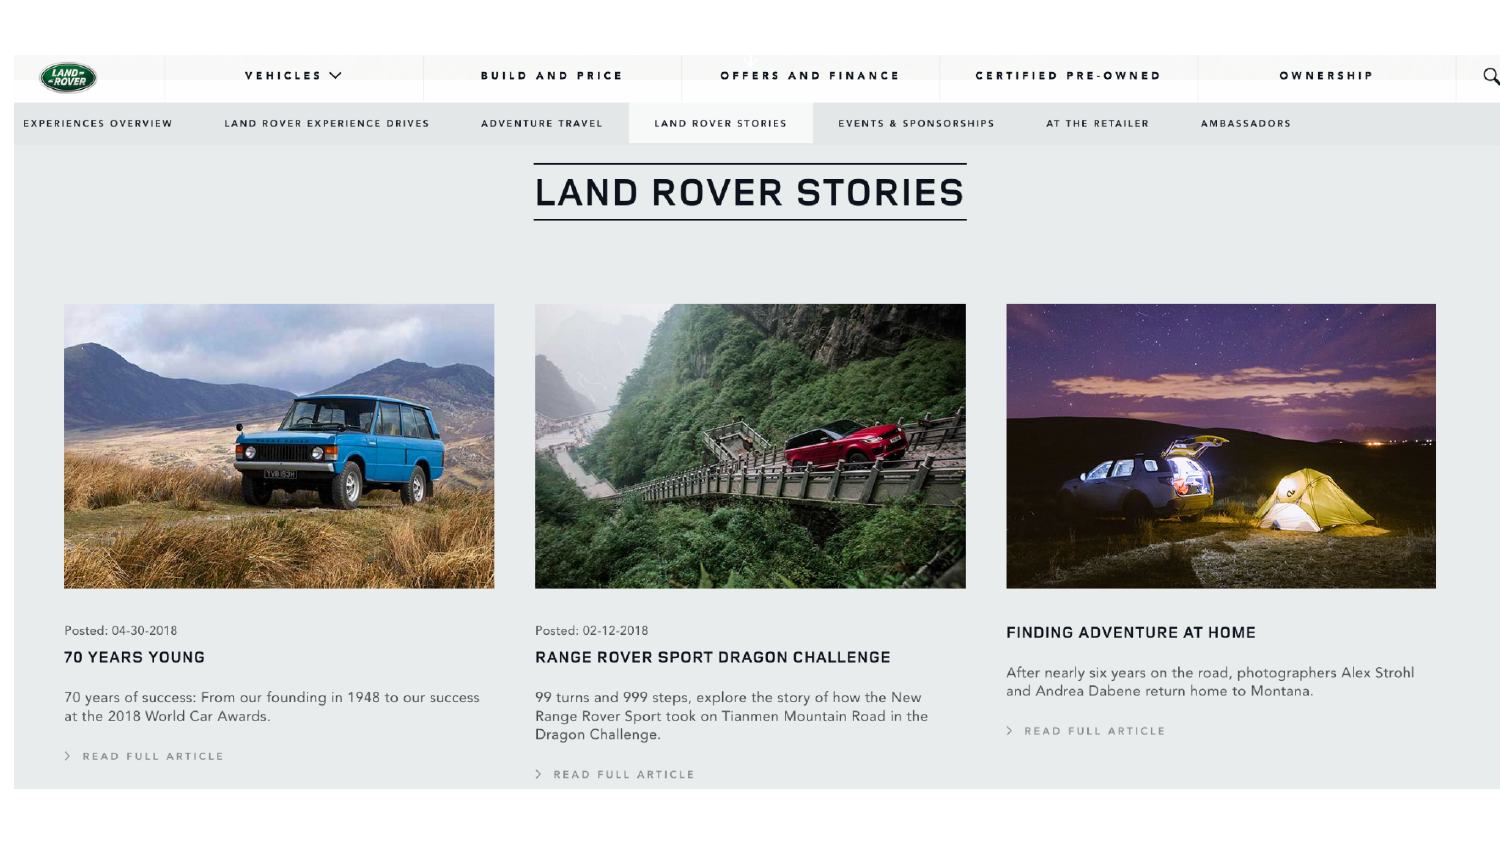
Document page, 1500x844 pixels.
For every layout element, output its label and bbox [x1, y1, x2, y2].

picture [13, 55, 1500, 789]
